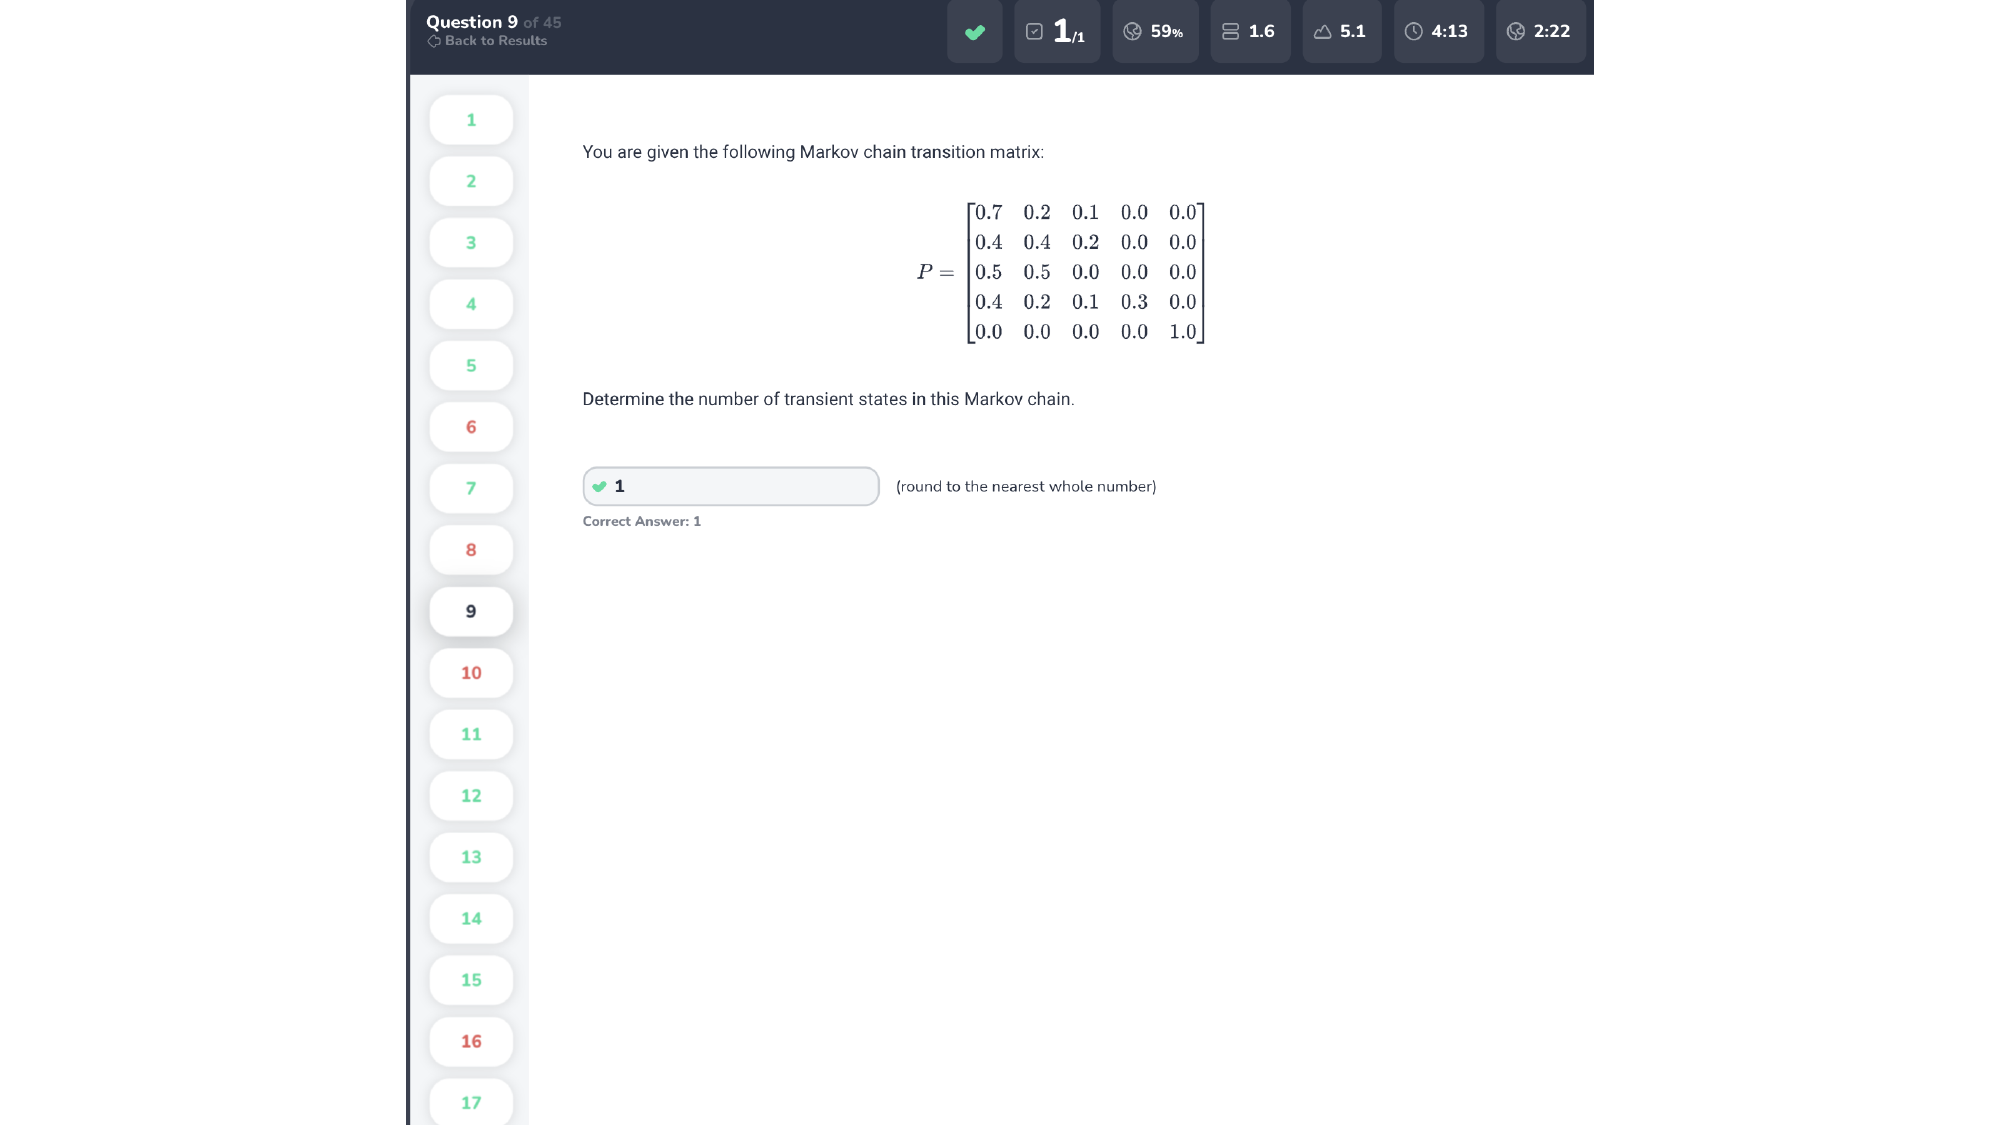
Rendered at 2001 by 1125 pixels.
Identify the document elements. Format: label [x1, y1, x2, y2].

picture [405, 0, 1595, 1125]
